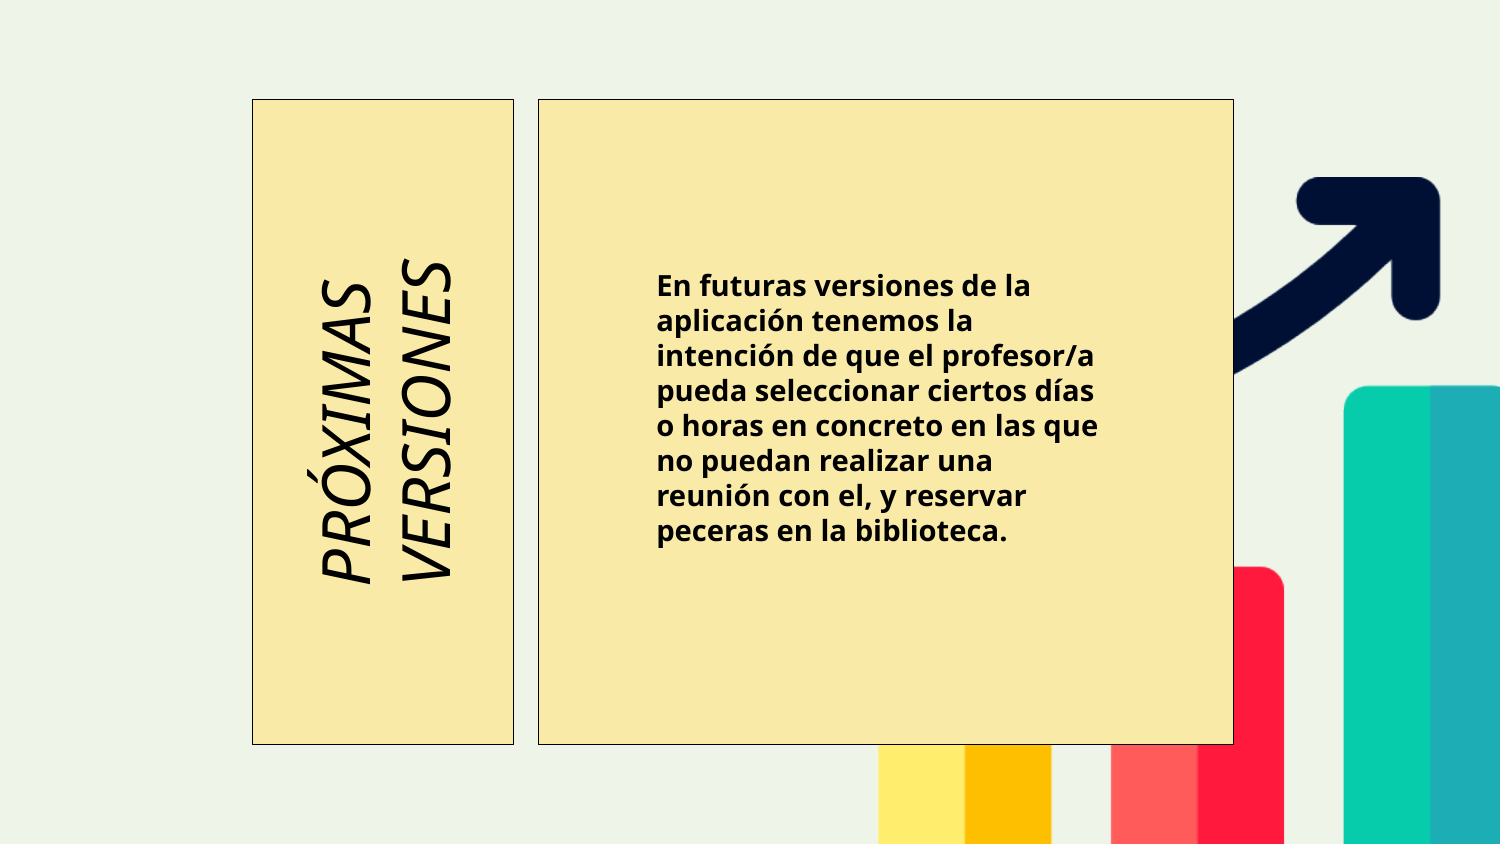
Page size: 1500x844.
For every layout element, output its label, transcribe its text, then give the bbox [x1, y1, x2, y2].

picture [798, 177, 1500, 844]
list En futuras versiones de la aplicación tenemos la intención de que el profesor/a pueda seleccionar ciertos días o horas en concreto en las que no puedan realizar una reunión con el, y reservar peceras en la biblioteca. [641, 252, 793, 603]
text_box [536, 98, 1235, 746]
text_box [251, 77, 514, 745]
